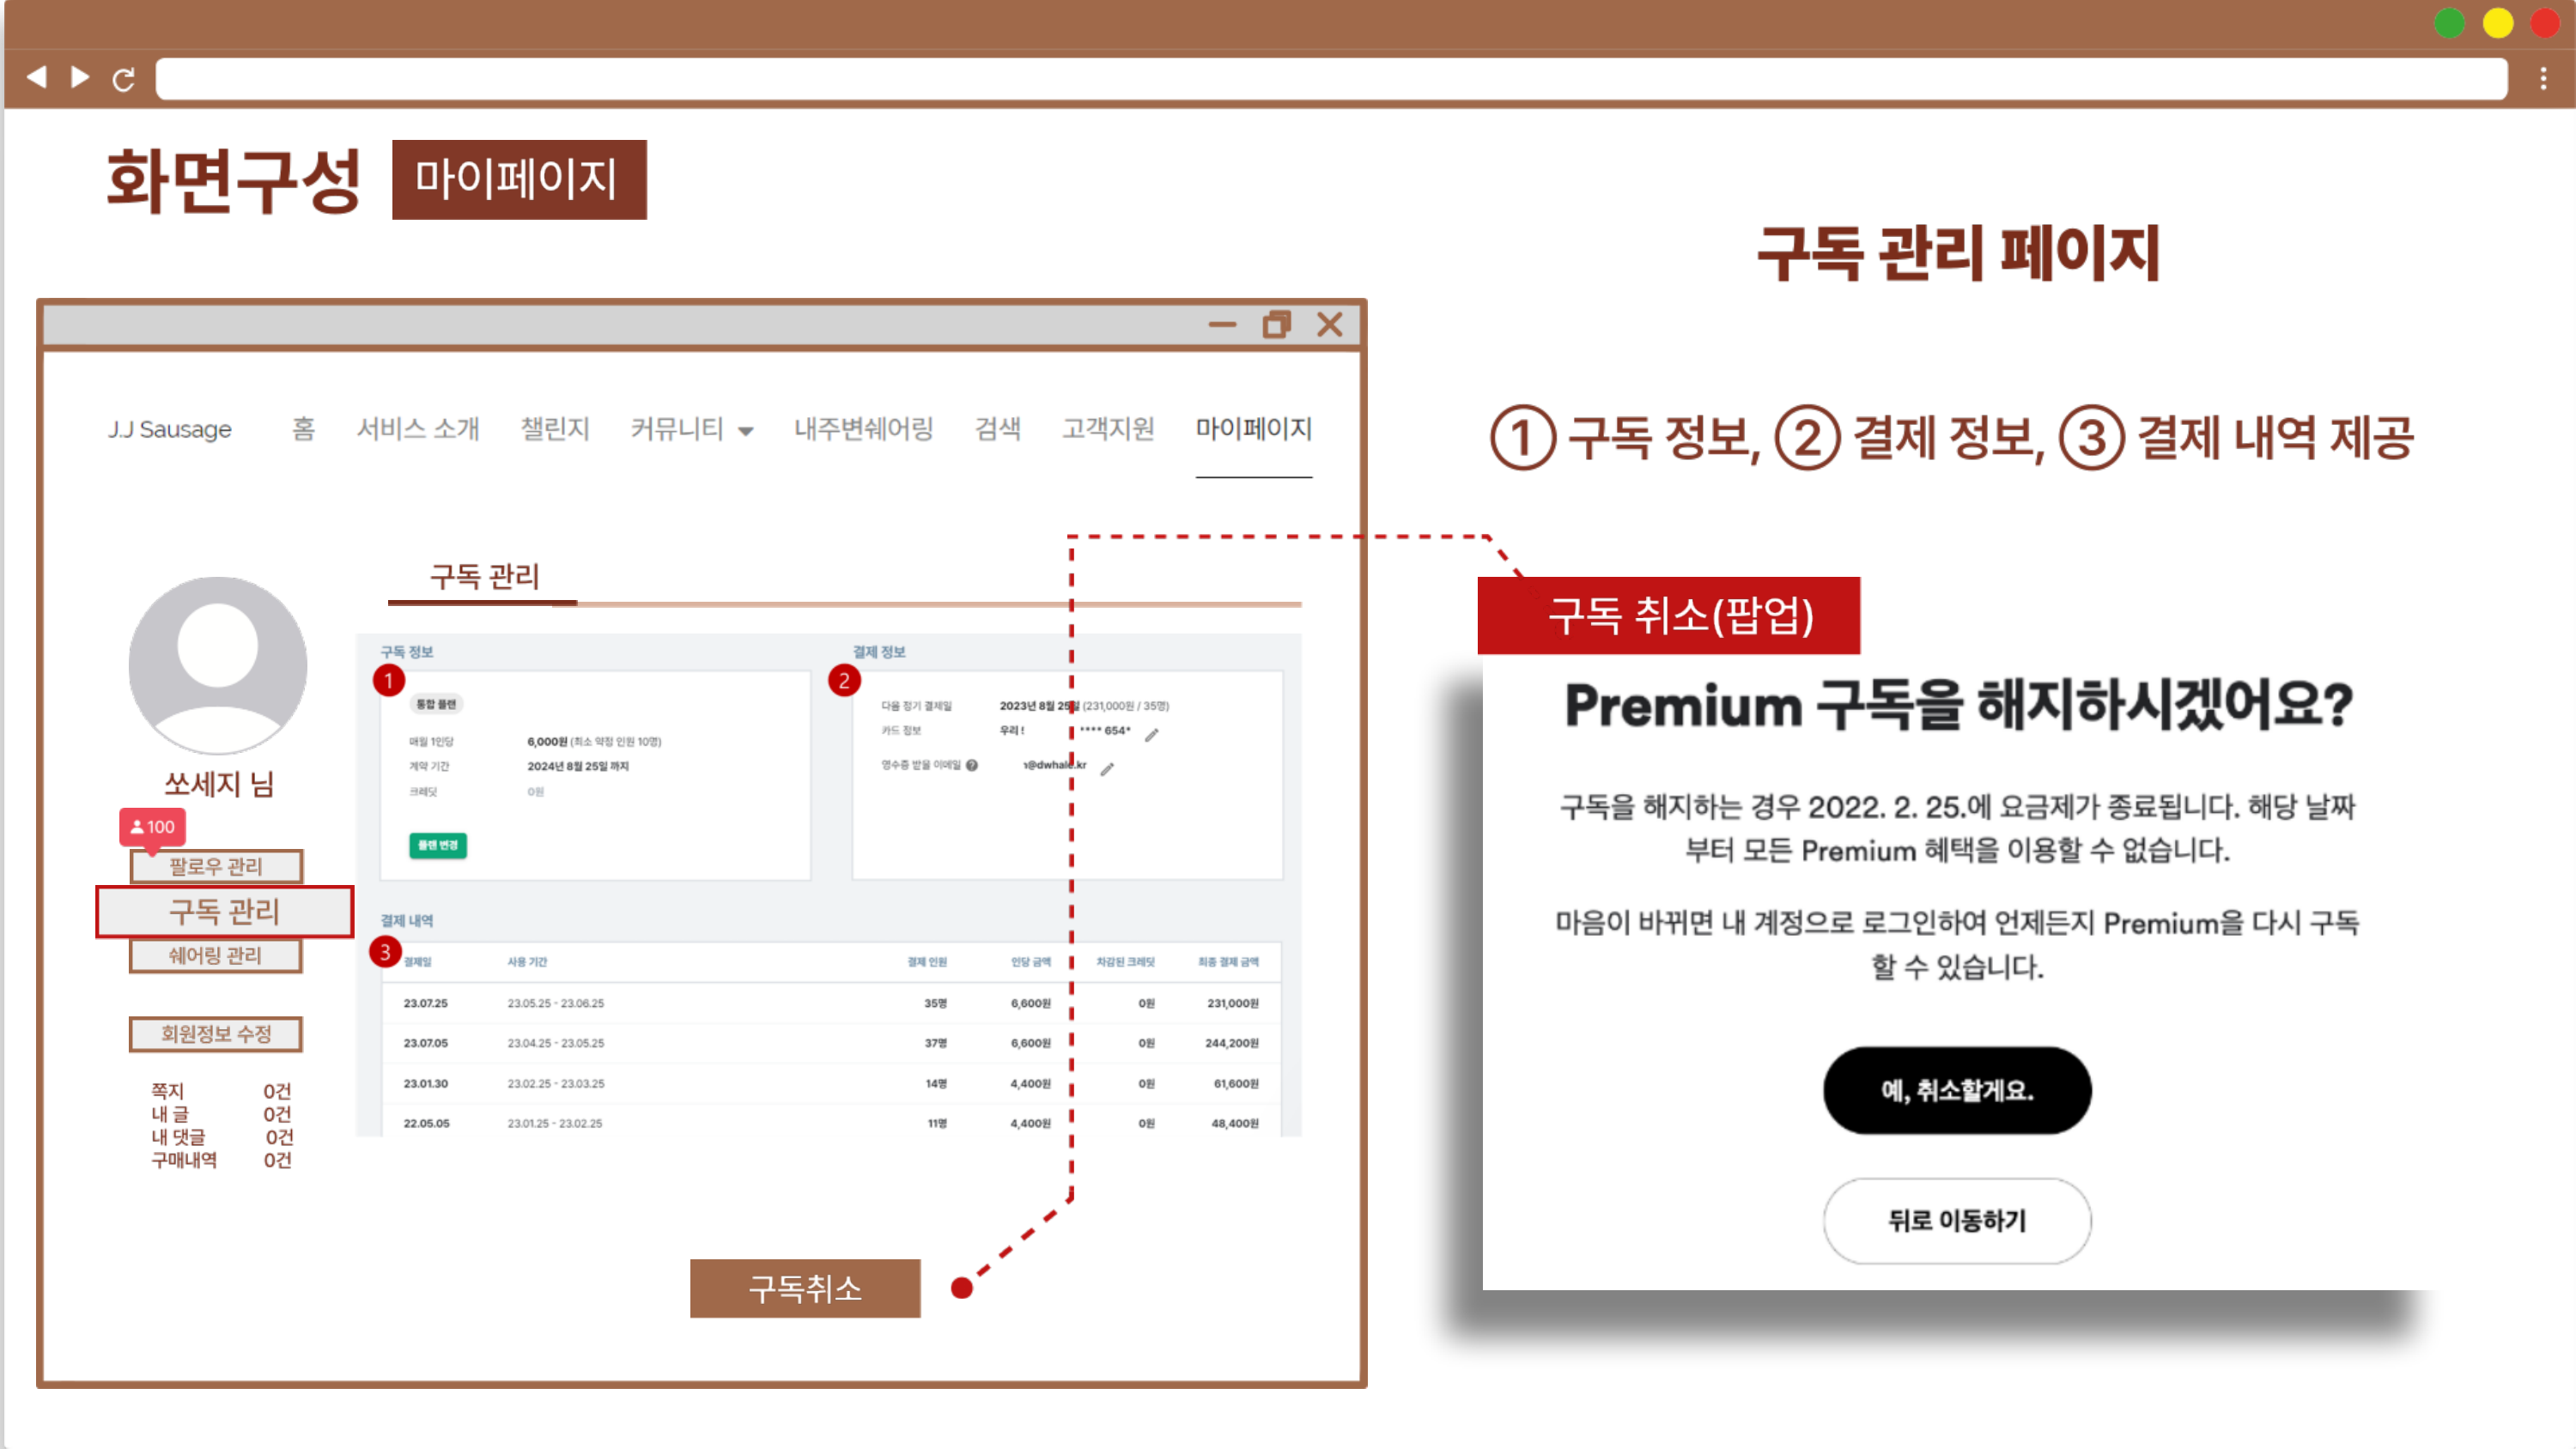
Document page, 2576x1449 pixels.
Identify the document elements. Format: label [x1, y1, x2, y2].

picture [0, 0, 3, 1449]
picture [13, 879, 377, 961]
text_box [1579, 634, 2451, 1290]
text_box [36, 968, 1368, 1389]
text_box [3, 0, 2576, 1449]
picture [1410, 387, 2489, 518]
picture [339, 544, 604, 626]
text_box [663, 1259, 949, 1320]
text_box [950, 533, 1575, 1299]
text_box [129, 1016, 305, 1054]
text_box [118, 808, 186, 858]
picture [108, 751, 326, 834]
text_box [129, 849, 306, 878]
text_box [580, 602, 945, 608]
text_box [107, 132, 664, 235]
text_box [36, 298, 1368, 878]
text_box [388, 600, 578, 607]
text_box [129, 577, 307, 750]
text_box [128, 968, 305, 975]
picture [145, 1070, 313, 1191]
text_box [354, 634, 945, 1137]
text_box [84, 388, 1333, 493]
picture [1587, 185, 2289, 352]
picture [1446, 568, 1899, 687]
